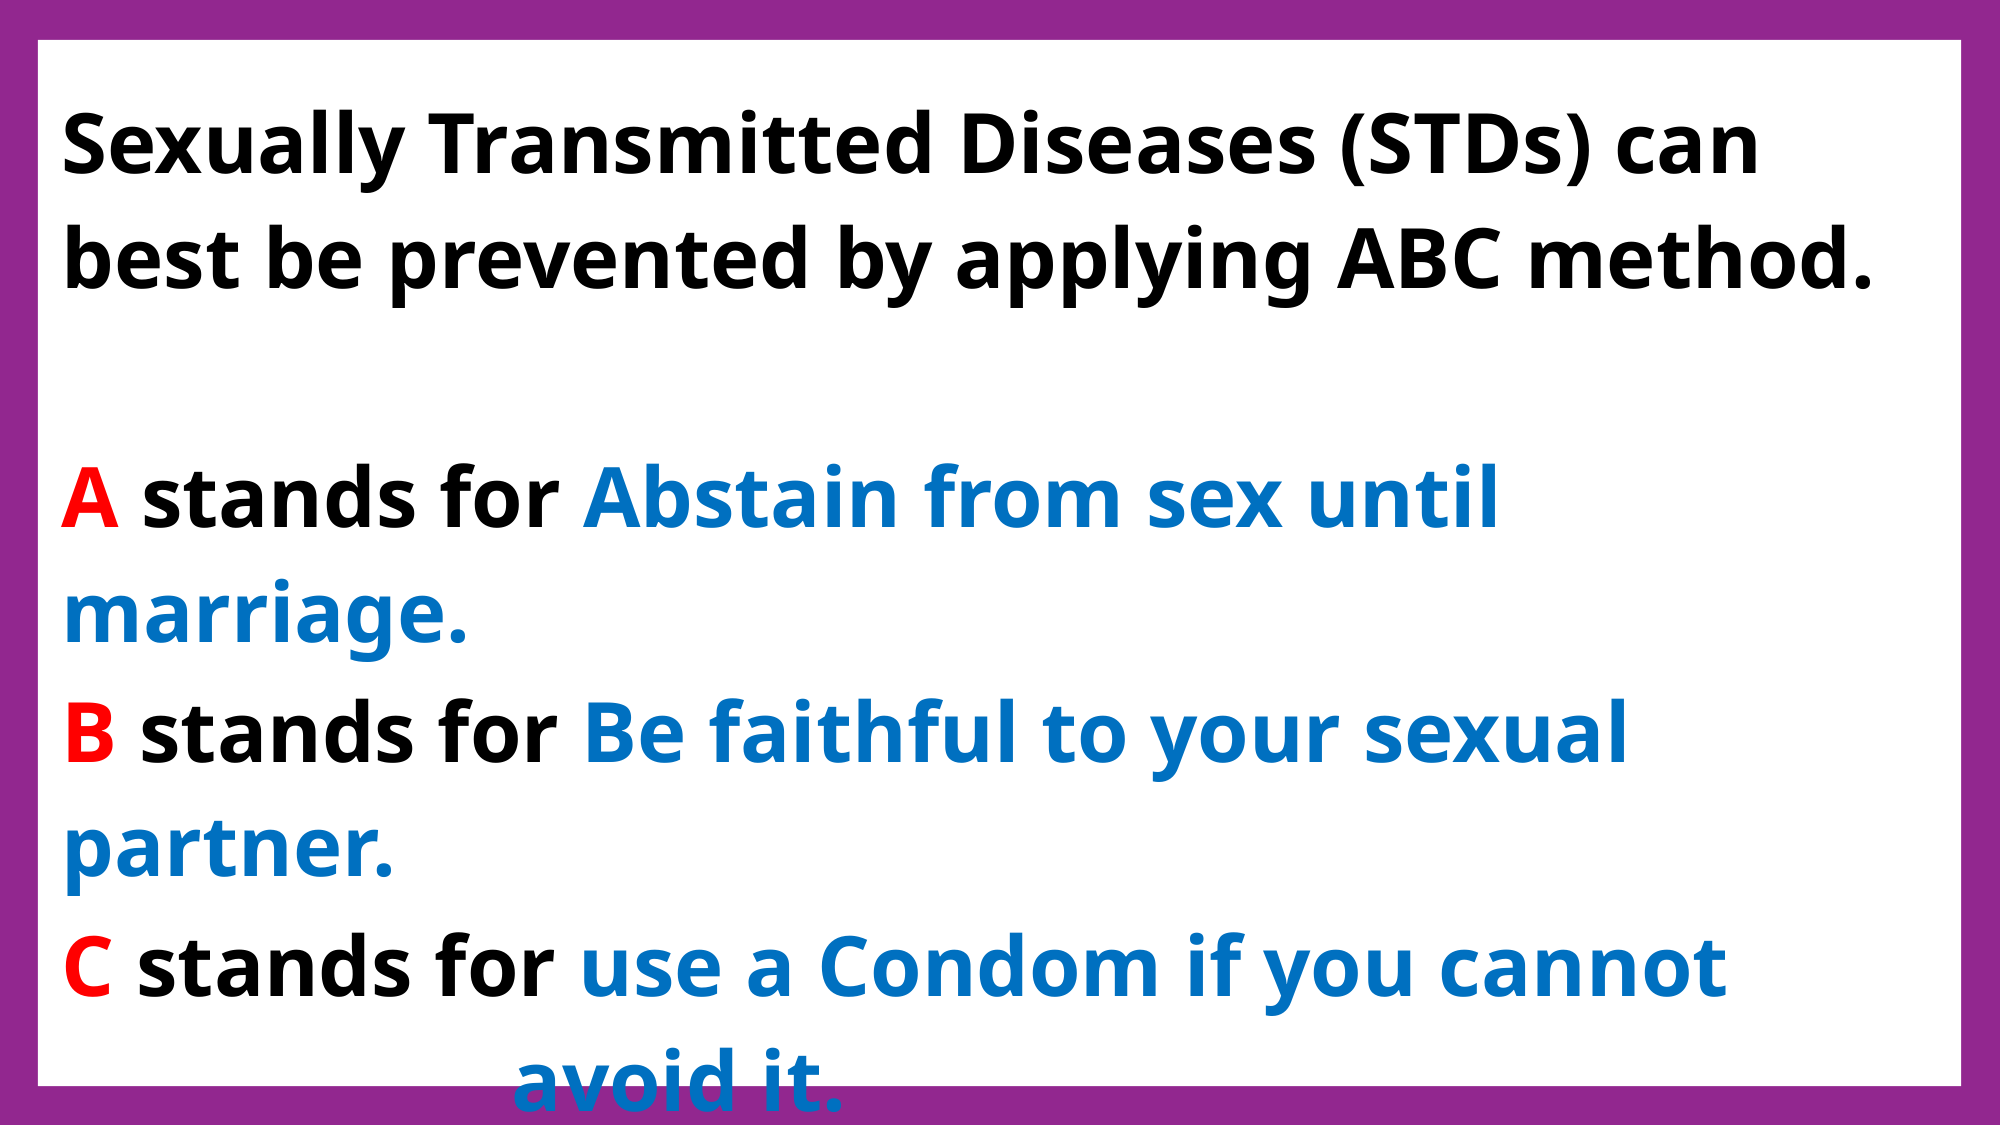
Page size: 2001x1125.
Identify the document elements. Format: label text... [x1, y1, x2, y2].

text_box Sexually Transmitted Diseases (STDs) can best be prevented by applying ABC method. A stands for Abstain from sex until marriage. B stands for Be faithful to your sexual partner. C stands for use a Condom if you cannot avoid it. [47, 67, 1923, 1125]
